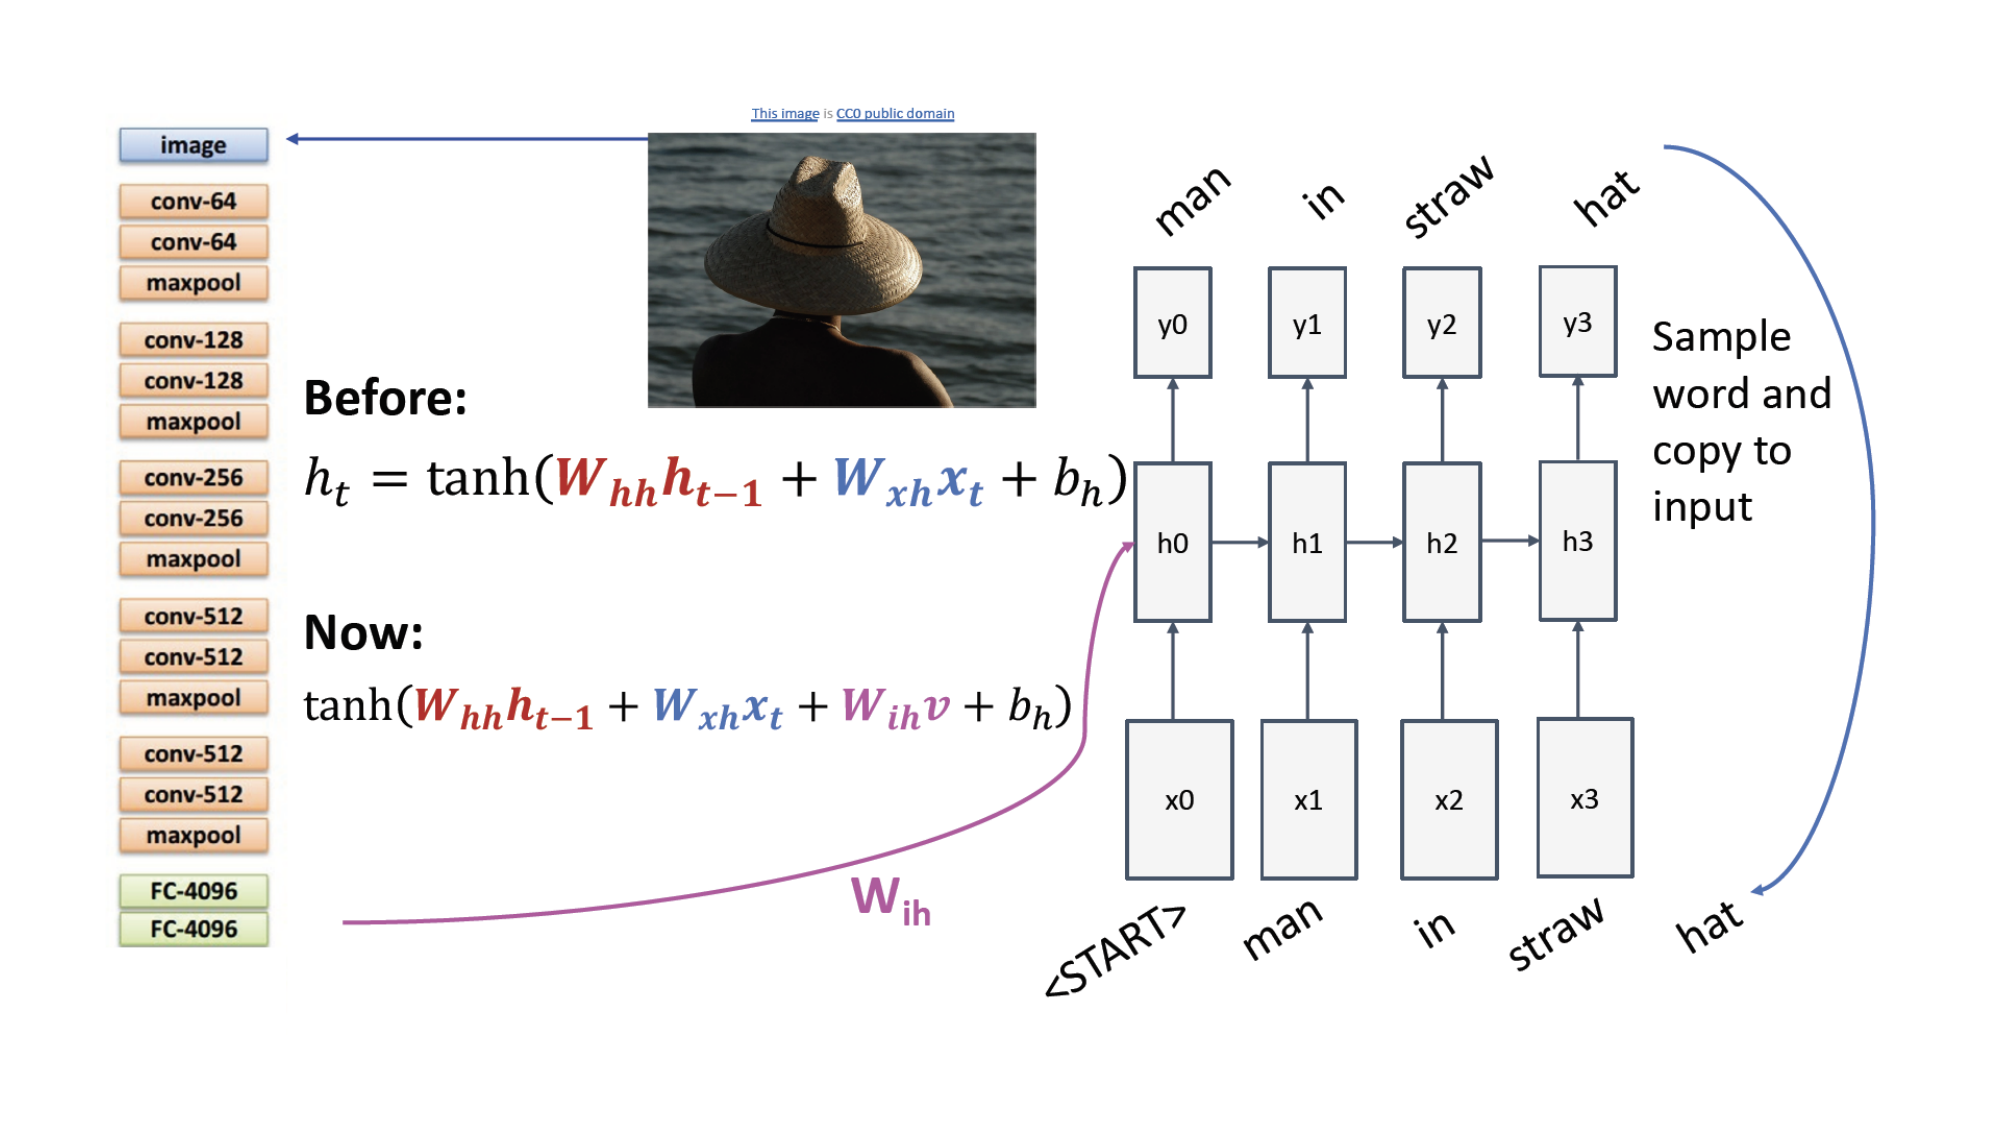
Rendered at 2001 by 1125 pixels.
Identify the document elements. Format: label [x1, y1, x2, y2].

picture [81, 90, 1919, 1035]
